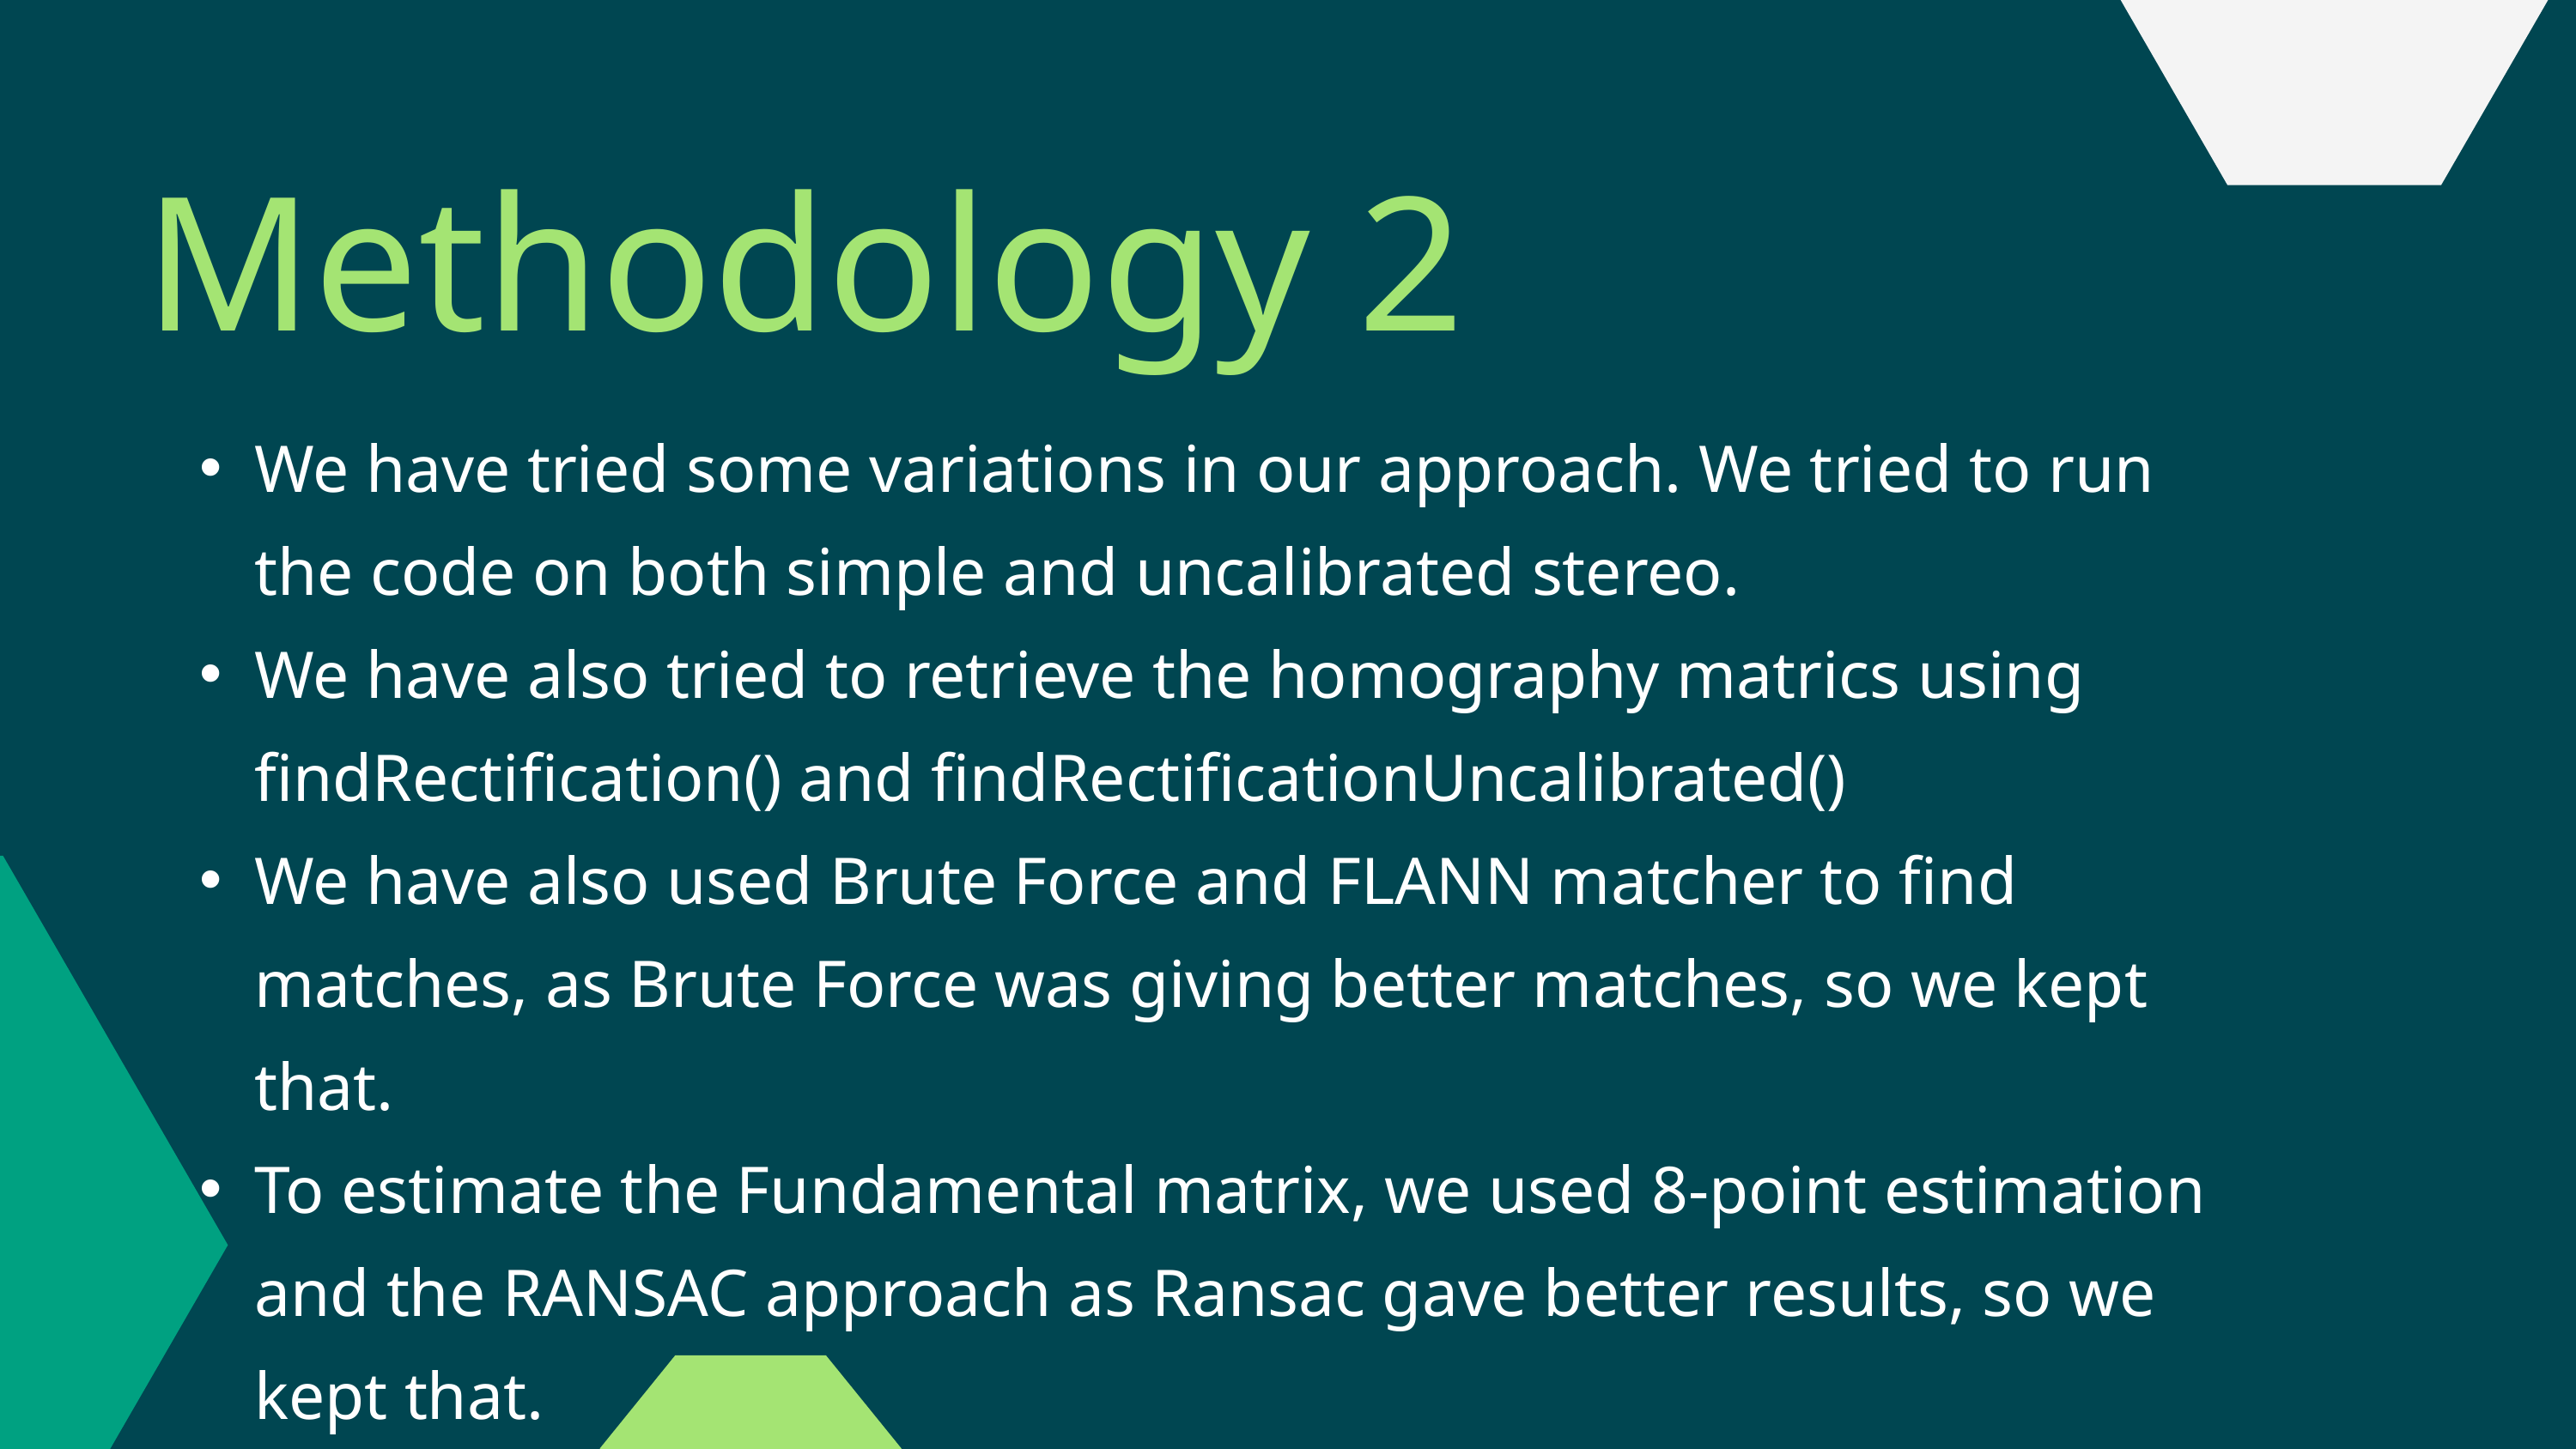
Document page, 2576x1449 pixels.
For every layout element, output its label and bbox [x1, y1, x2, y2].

text_box [2120, 0, 2549, 185]
text_box [0, 855, 228, 1449]
text_box [599, 1355, 902, 1449]
text_box [144, 144, 2226, 1411]
